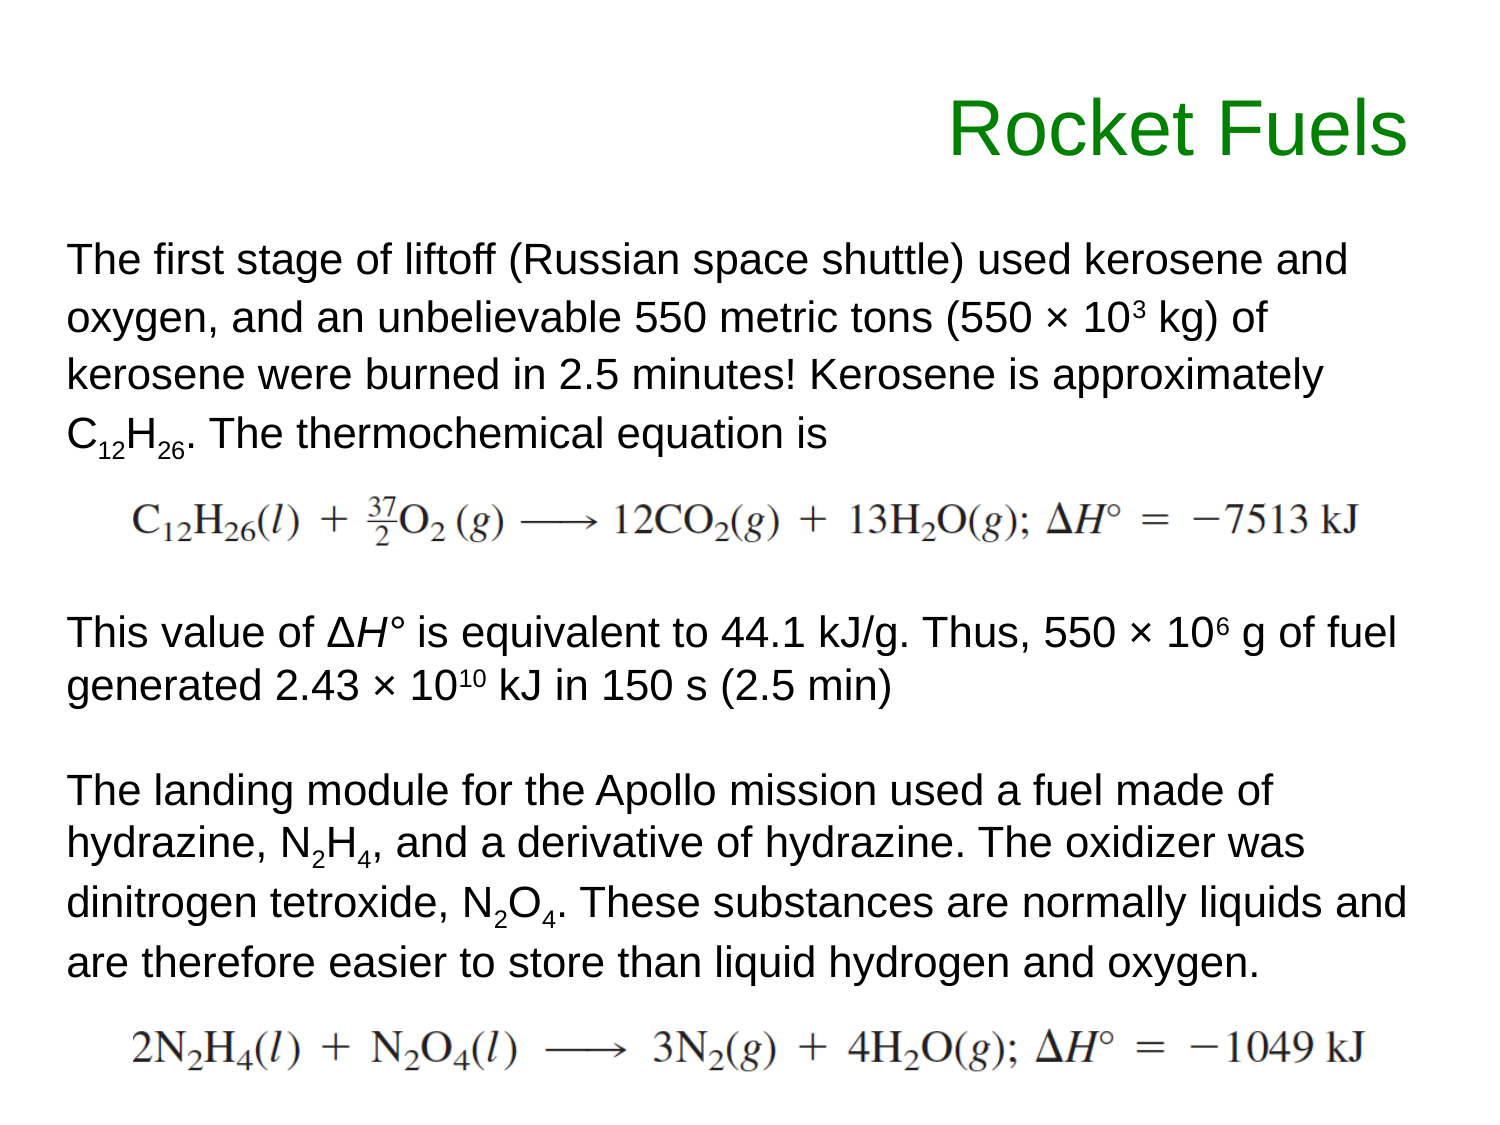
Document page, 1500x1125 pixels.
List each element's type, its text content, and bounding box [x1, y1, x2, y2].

text_box Rocket Fuels [74, 29, 1425, 218]
text_box The first stage of liftoff (Russian space shuttle) used kerosene and oxygen, and an unbelievable 550 metric tons (550 × 103 kg) of kerosene were burned in 2.5 minutes! Kerosene is approximately C12H26. The thermochemical equation is This value of ΔH° is equivalent to 44.1 kJ/g. Thus, 550 × 106 g of fuel generated 2.43 × 1010 kJ in 150 s (2.5 min) The landing module for the Apollo mission used a fuel made of hydrazine, N2H4, and a derivative of hydrazine. The oxidizer was dinitrogen tetroxide, N2O4. These substances are normally liquids and are therefore easier to store than liquid hydrogen and oxygen. [51, 218, 1469, 994]
picture [133, 1017, 1366, 1076]
picture [133, 473, 1363, 560]
